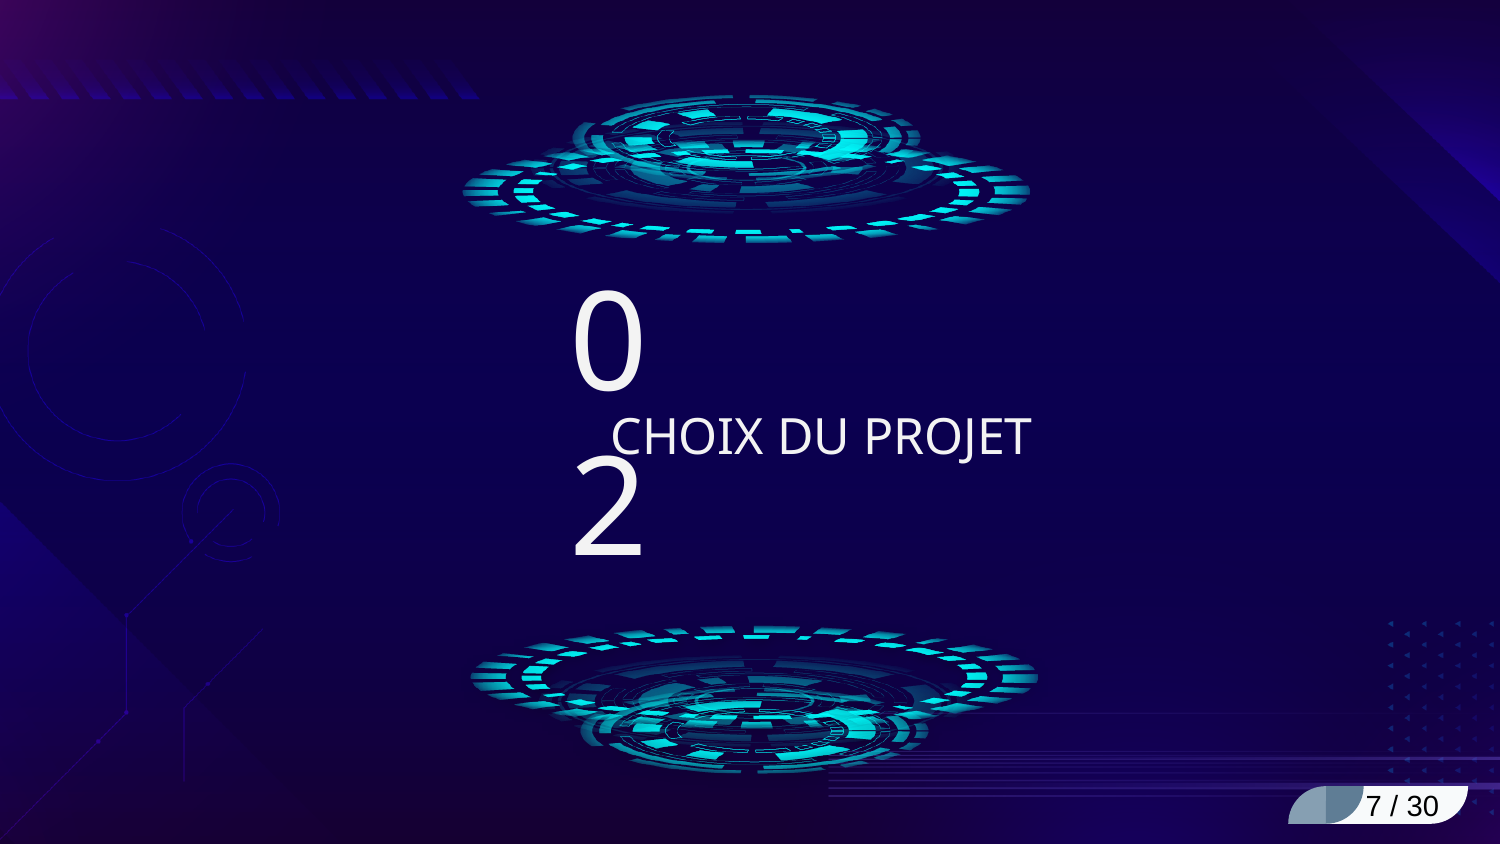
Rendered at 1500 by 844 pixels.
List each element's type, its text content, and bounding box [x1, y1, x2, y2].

text_box 02 [554, 341, 693, 495]
title CHOIX DU PROJET [588, 360, 1056, 508]
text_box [1288, 785, 1469, 825]
picture [0, 0, 1500, 844]
